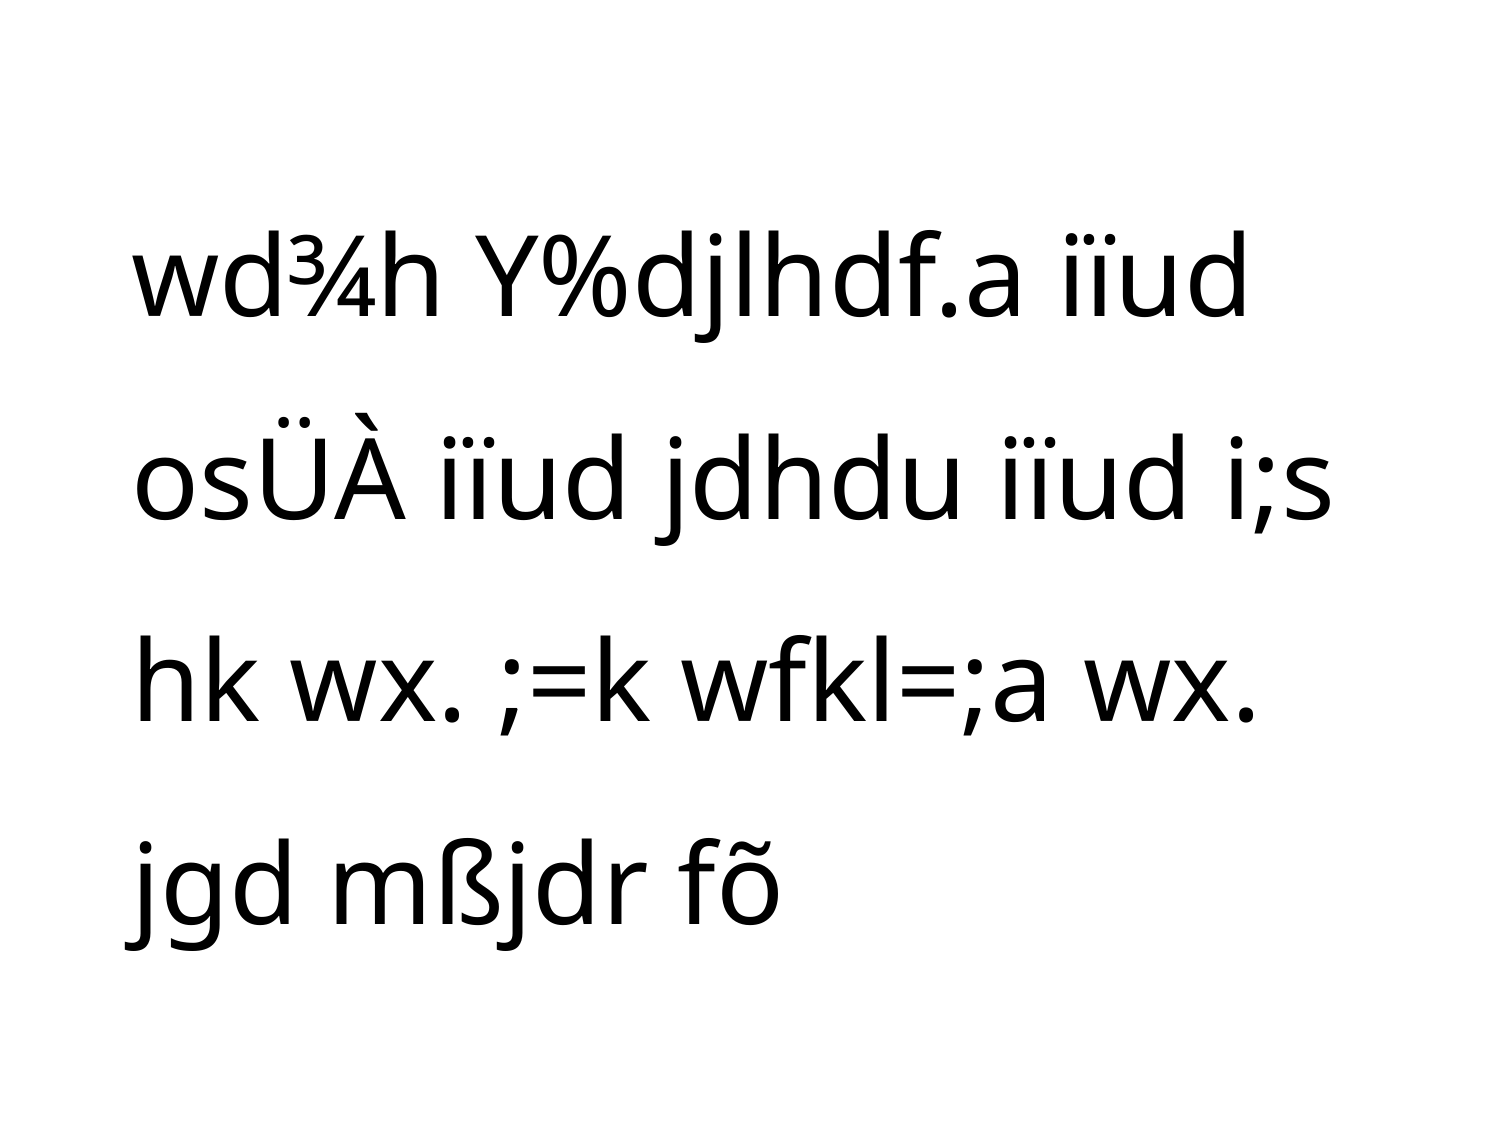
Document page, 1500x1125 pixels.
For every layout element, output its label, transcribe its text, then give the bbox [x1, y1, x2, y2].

text_box wd¾h Y%djlhdf.a iïud osÜÀ iïud jdhdu iïud i;s hk wx. ;=k wfkl=;a wx. jgd mßjdr fõ [116, 129, 1426, 954]
